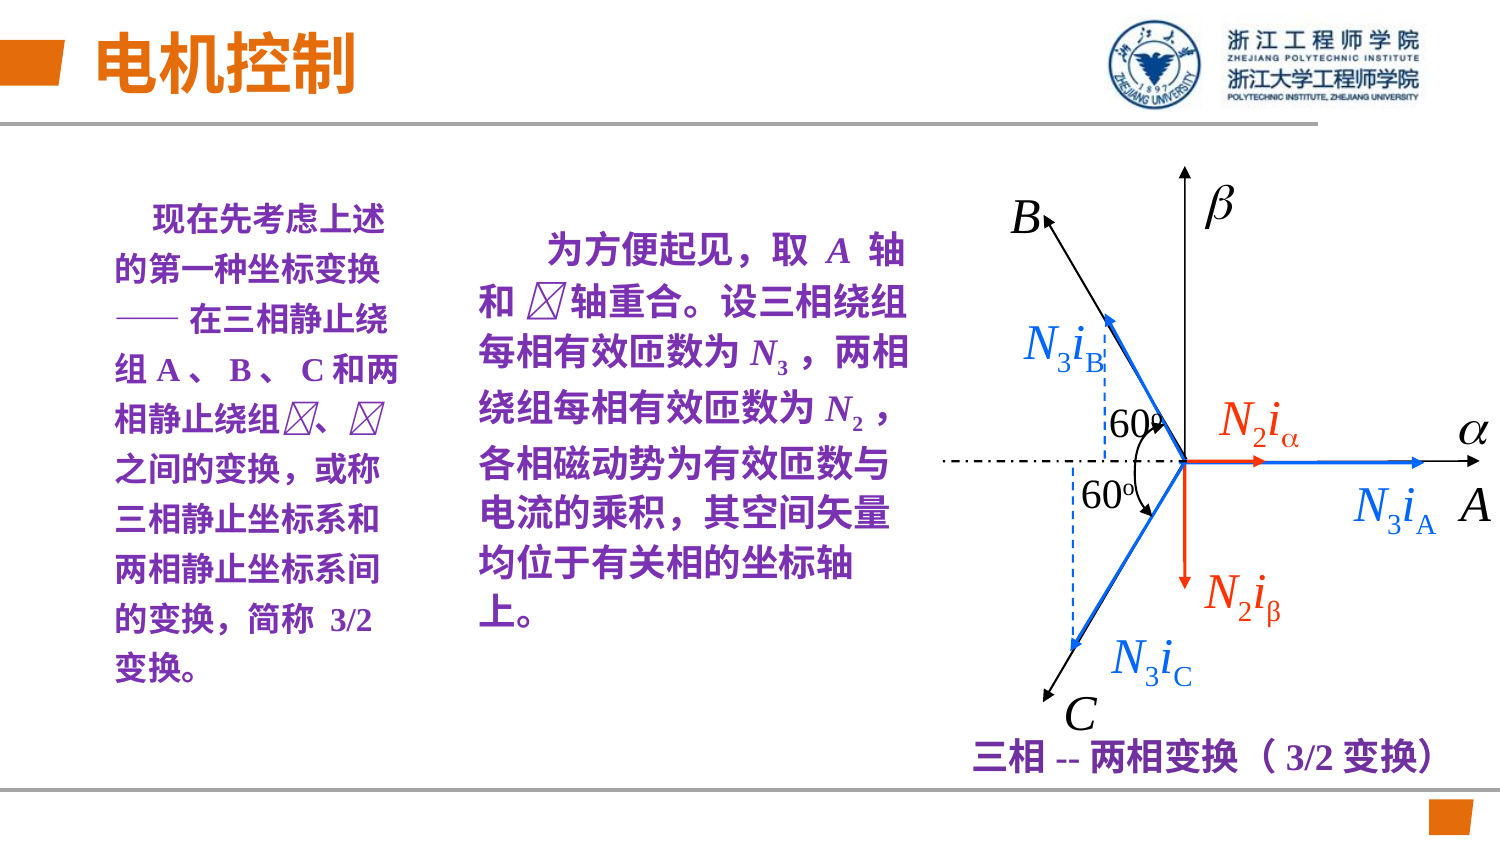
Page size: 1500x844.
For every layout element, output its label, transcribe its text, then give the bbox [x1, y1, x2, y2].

list 为方便起见，取 A 轴和  轴重合。设三相绕组每相有效匝数为N3，两相绕组每相有效匝数为N2，各相磁动势为有效匝数与电流的乘积，其空间矢量均位于有关相的坐标轴上。 [407, 199, 933, 671]
text_box 三相--两相变换（3/2变换） [956, 757, 1479, 786]
text_box 现在先考虑上述的第一种坐标变换 ——在三相静止绕组A、B、C和两相静止绕组、 之间的变换，或称三相静止坐标系和两相静止坐标系间的变换，简称 3/2 变换。 [100, 181, 427, 695]
title 电机控制 [76, 26, 952, 97]
picture [1104, 14, 1430, 112]
slide_number [1399, 786, 1500, 844]
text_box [938, 161, 1500, 749]
